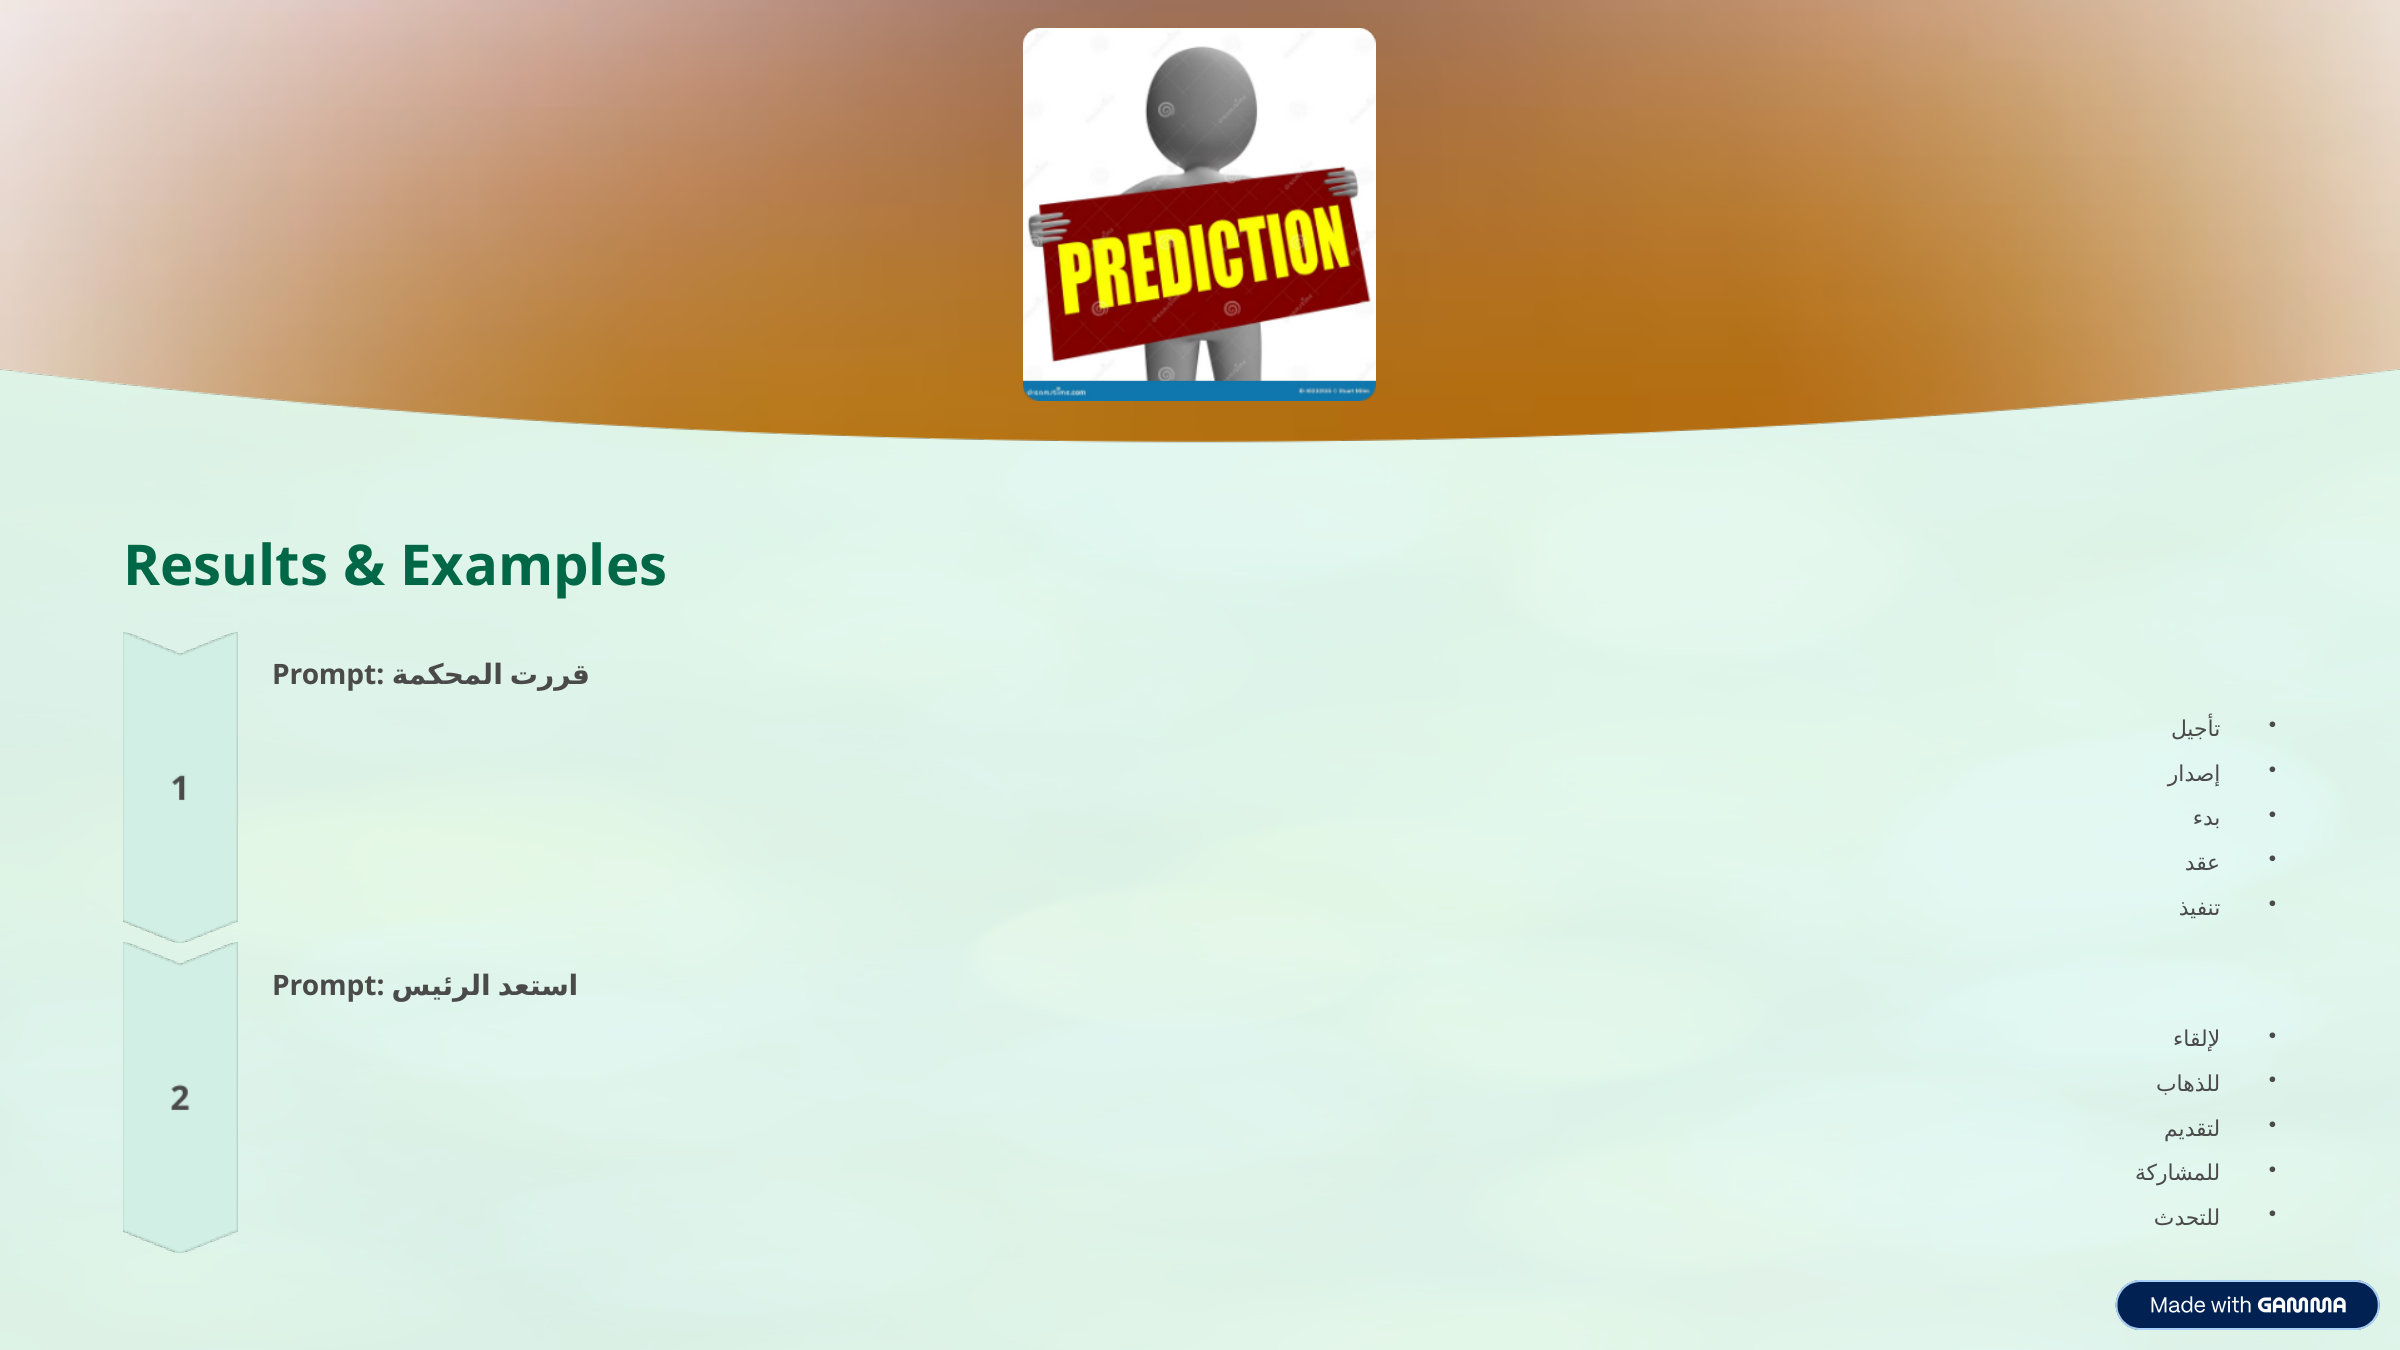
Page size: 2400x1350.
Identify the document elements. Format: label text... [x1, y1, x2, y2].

text_box تنفيذ [272, 882, 2277, 920]
text_box تأجيل [272, 704, 2277, 742]
picture [2106, 1271, 2389, 1339]
text_box للمشاركة [272, 1148, 2277, 1186]
text_box بدء [272, 793, 2277, 831]
text_box عقد [272, 838, 2277, 875]
text_box للتحدث [272, 1193, 2277, 1230]
text_box للذهاب [272, 1059, 2277, 1097]
picture [123, 632, 238, 1253]
text_box Prompt: قررت المحكمة [272, 654, 563, 691]
text_box لإلقاء [272, 1014, 2277, 1052]
text_box لتقديم [272, 1104, 2277, 1141]
text_box Results & Examples [123, 526, 696, 598]
text_box إصدار [272, 749, 2277, 786]
picture [0, 0, 2400, 451]
text_box Prompt: استعد الرئيس [272, 965, 559, 1002]
